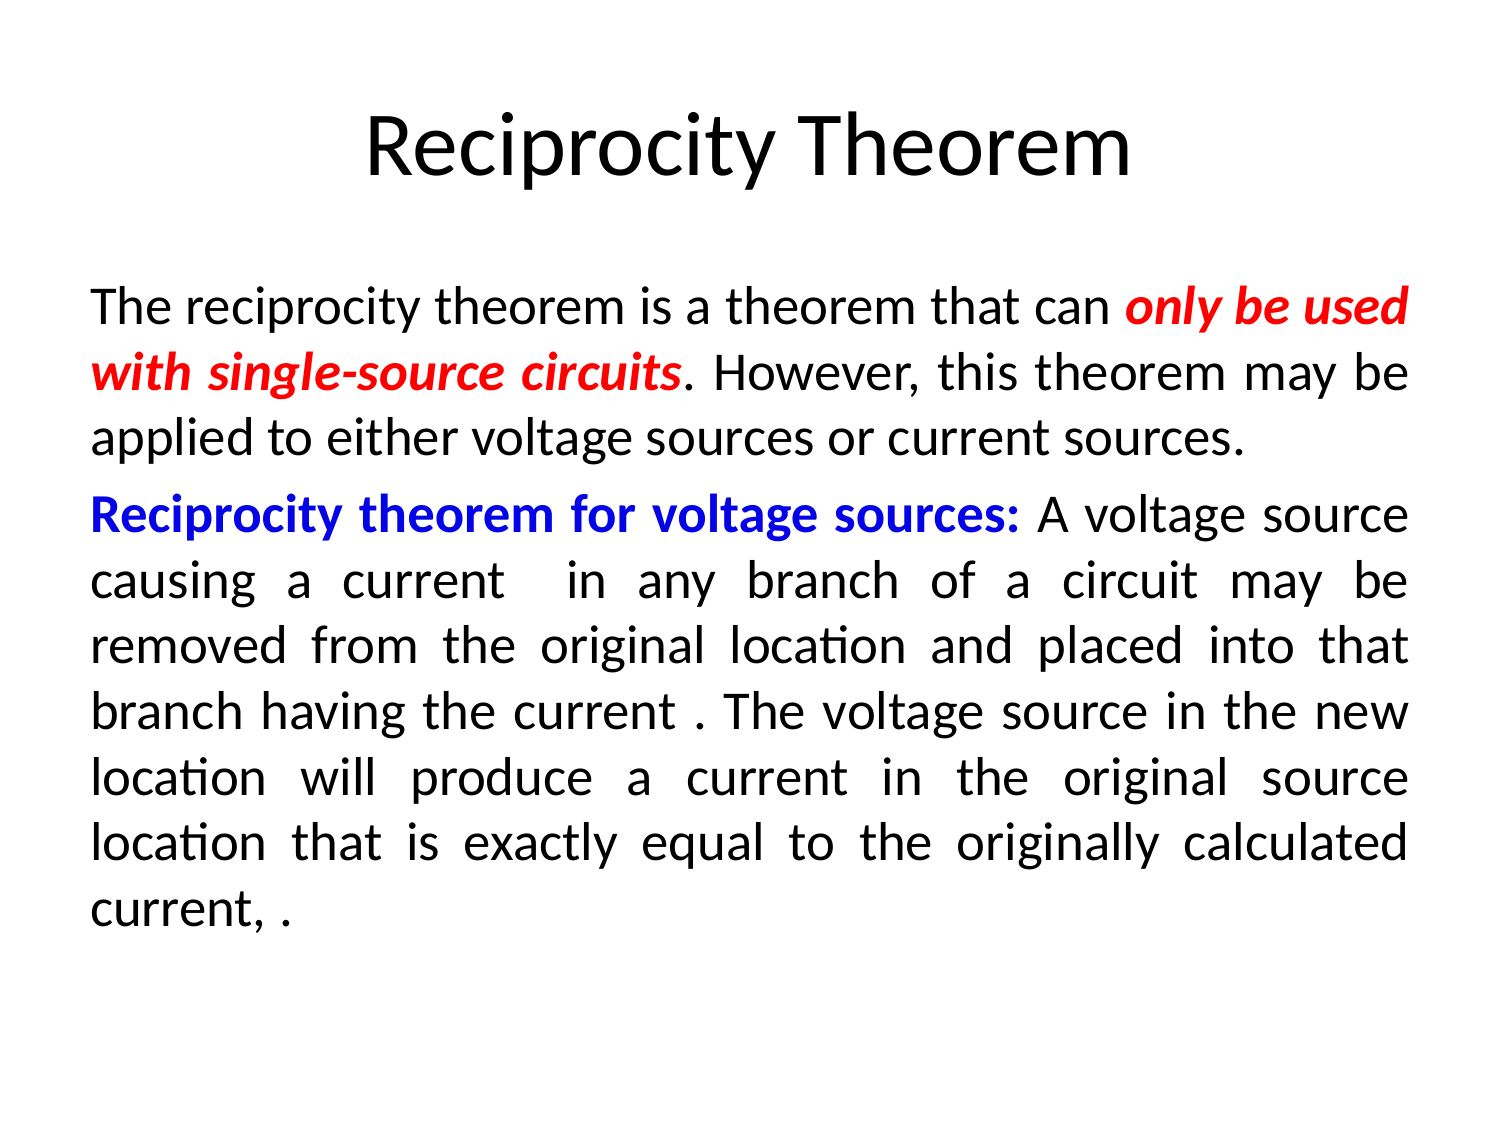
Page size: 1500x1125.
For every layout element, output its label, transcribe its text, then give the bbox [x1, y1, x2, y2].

title Reciprocity Theorem [75, 45, 1425, 233]
